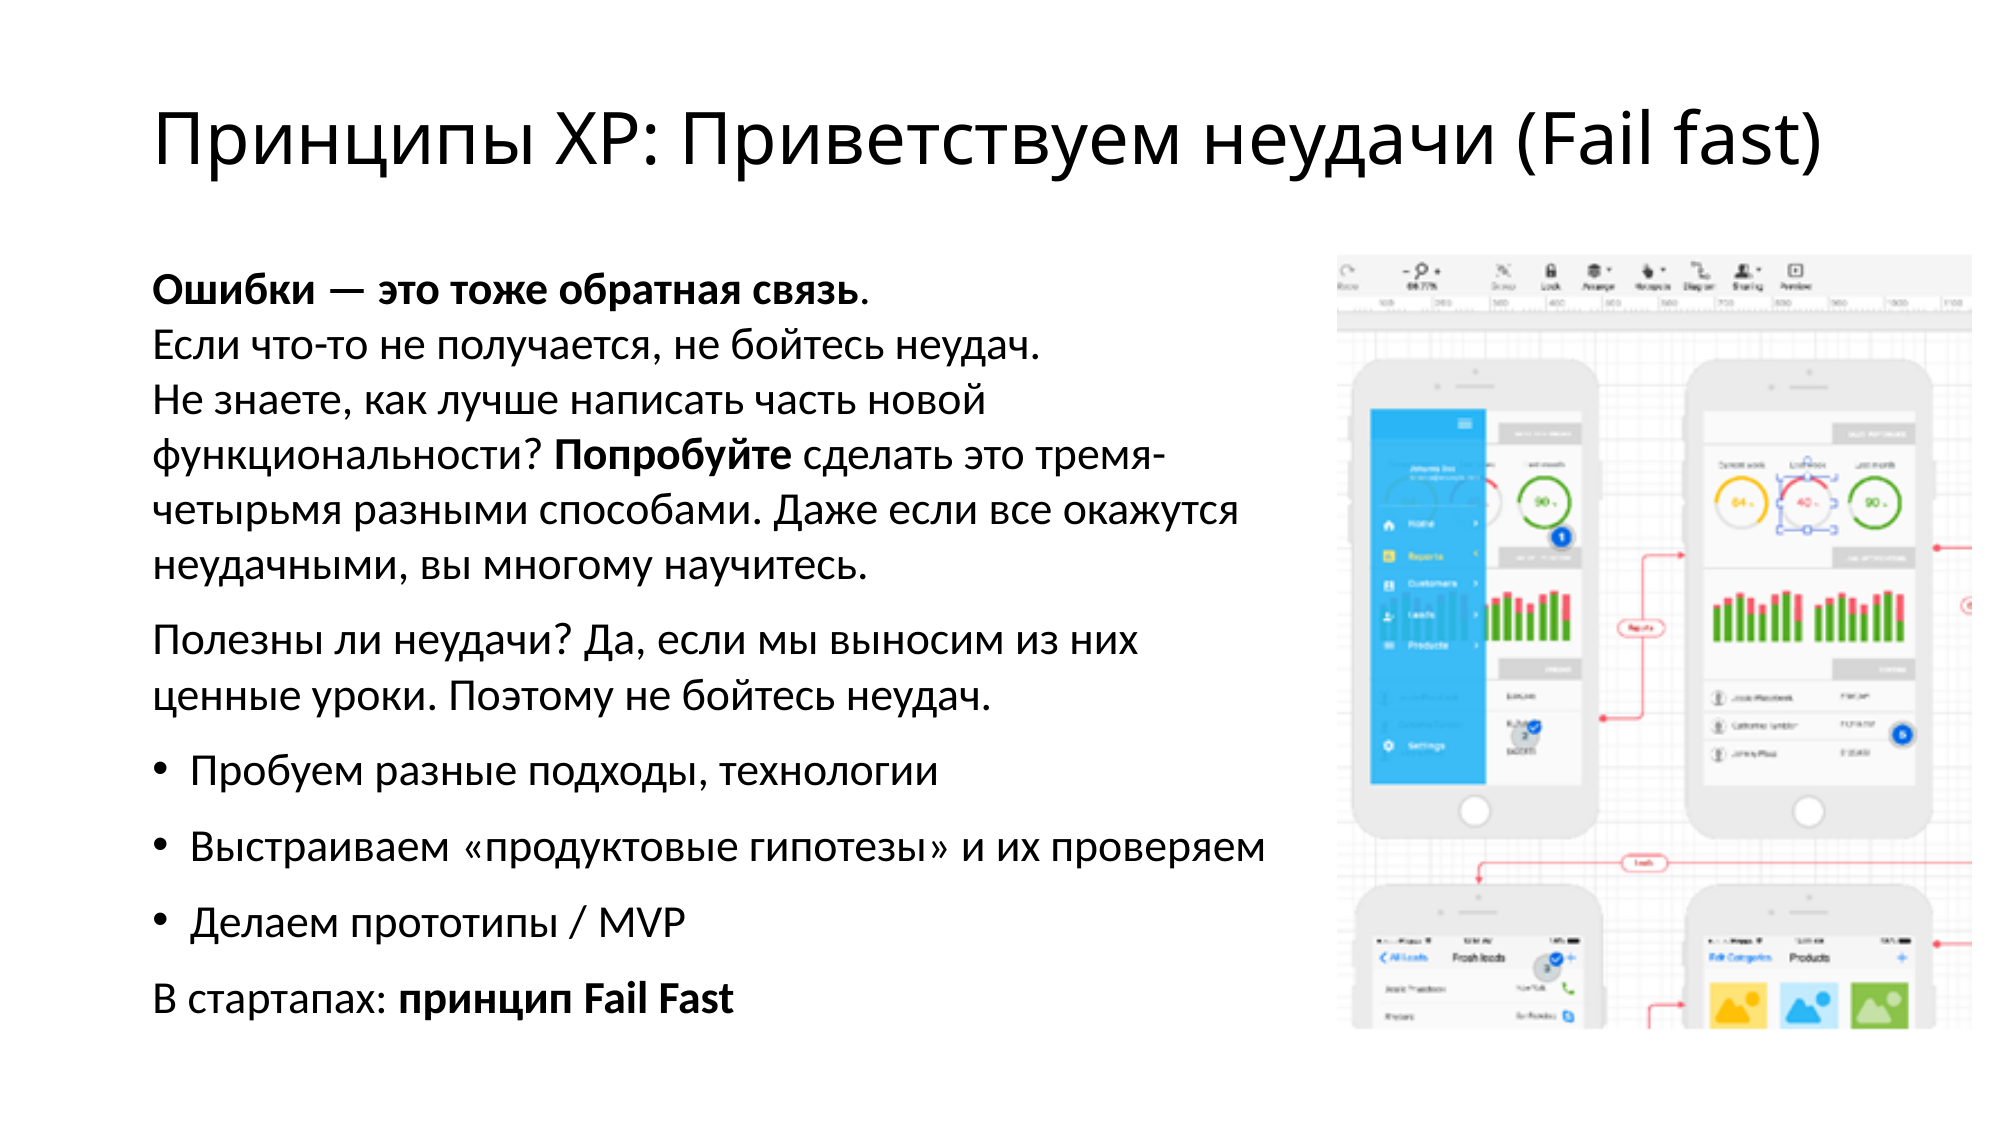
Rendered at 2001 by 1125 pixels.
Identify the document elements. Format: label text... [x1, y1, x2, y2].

list Ошибки — это тоже обратная связь. Если что-то не получается, не бойтесь неудач. Не знаете, как лучше написать часть новой функциональности? Попробуйте сделать это тремя-четырьмя разными способами. Даже если все окажутся неудачными, вы многому научитесь. Полезны ли неудачи? Да, если мы выносим из них ценные уроки. Поэтому не бойтесь неудач. Пробуем разные подходы, технологии Выстраиваем «продуктовые гипотезы» и их проверяем Делаем прототипы / MVP В стартапах: принцип Fail Fast [137, 251, 1283, 1095]
title Принципы XP: Приветствуем неудачи (Fail fast) [137, 59, 1863, 222]
picture [1337, 251, 1972, 1034]
